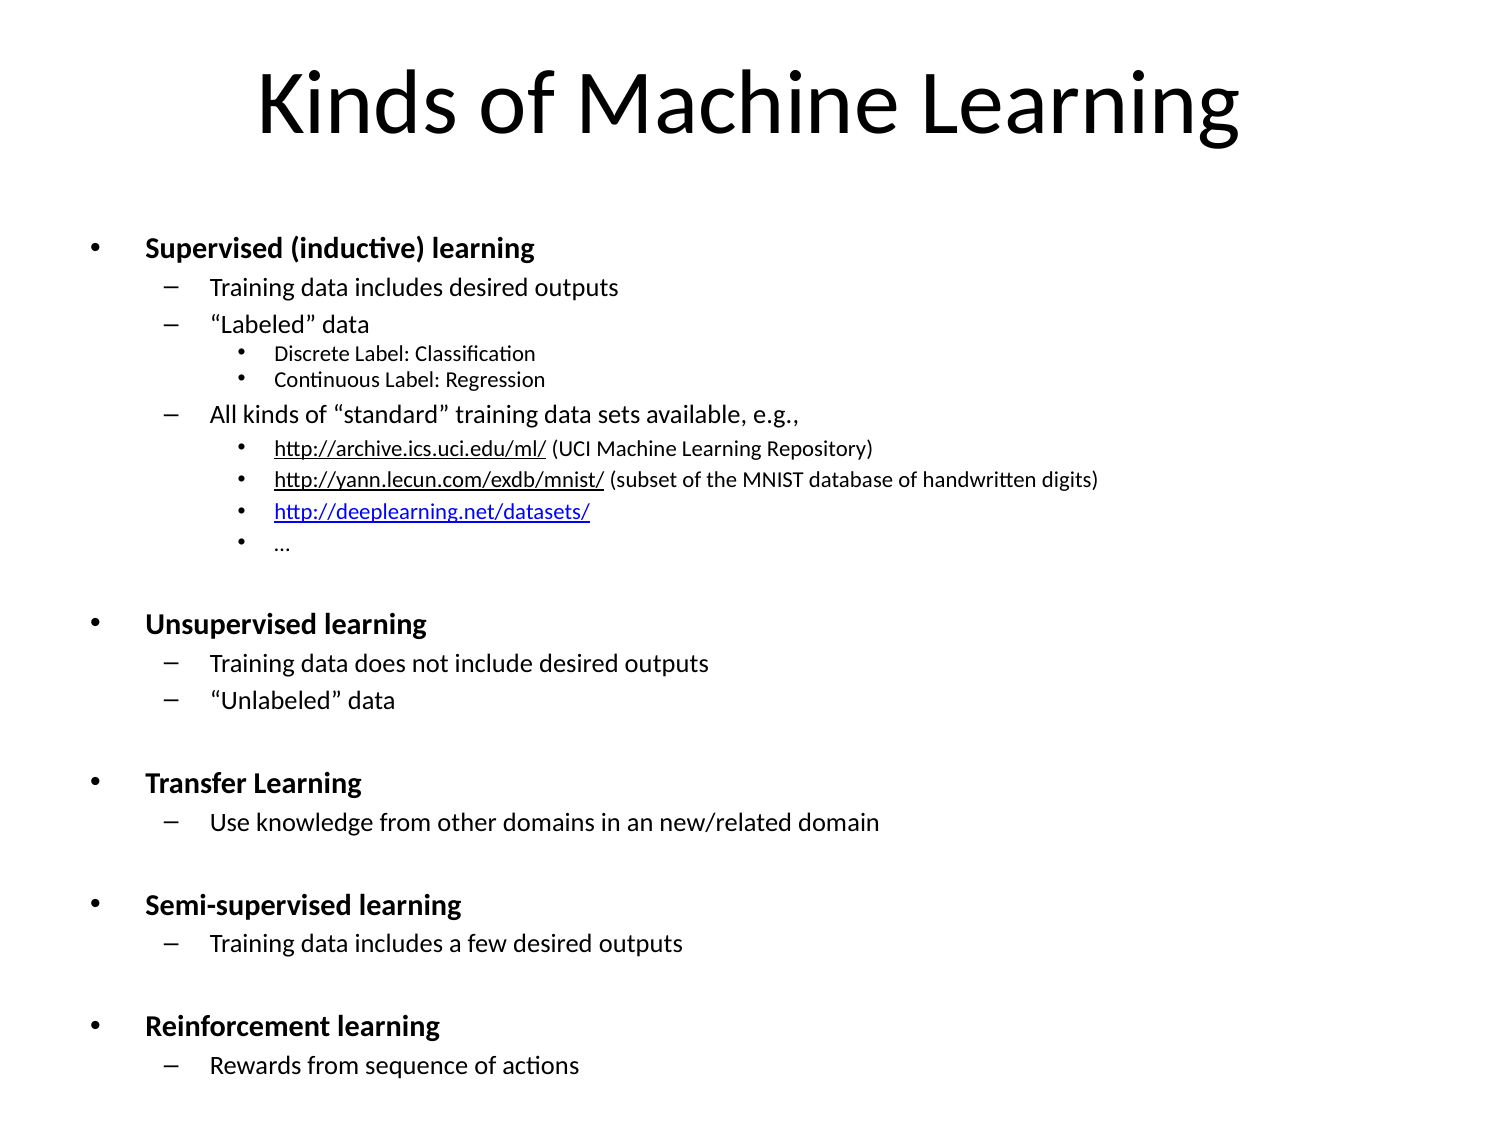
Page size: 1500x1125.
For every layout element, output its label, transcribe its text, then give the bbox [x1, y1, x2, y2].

list Supervised (inductive) learning Training data includes desired outputs “Labeled” data Discrete Label: Classification Continuous Label: Regression All kinds of “standard” training data sets available, e.g., http://archive.ics.uci.edu/ml/ (UCI Machine Learning Repository) http://yann.lecun.com/exdb/mnist/ (subset of the MNIST database of handwritten digits) http://deeplearning.net/datasets/ … Unsupervised learning Training data does not include desired outputs “Unlabeled” data Transfer Learning Use knowledge from other domains in an new/related domain Semi-supervised learning Training data includes a few desired outputs Reinforcement learning Rewards from sequence of actions [75, 220, 1450, 1095]
title Kinds of Machine Learning [75, 3, 1425, 191]
